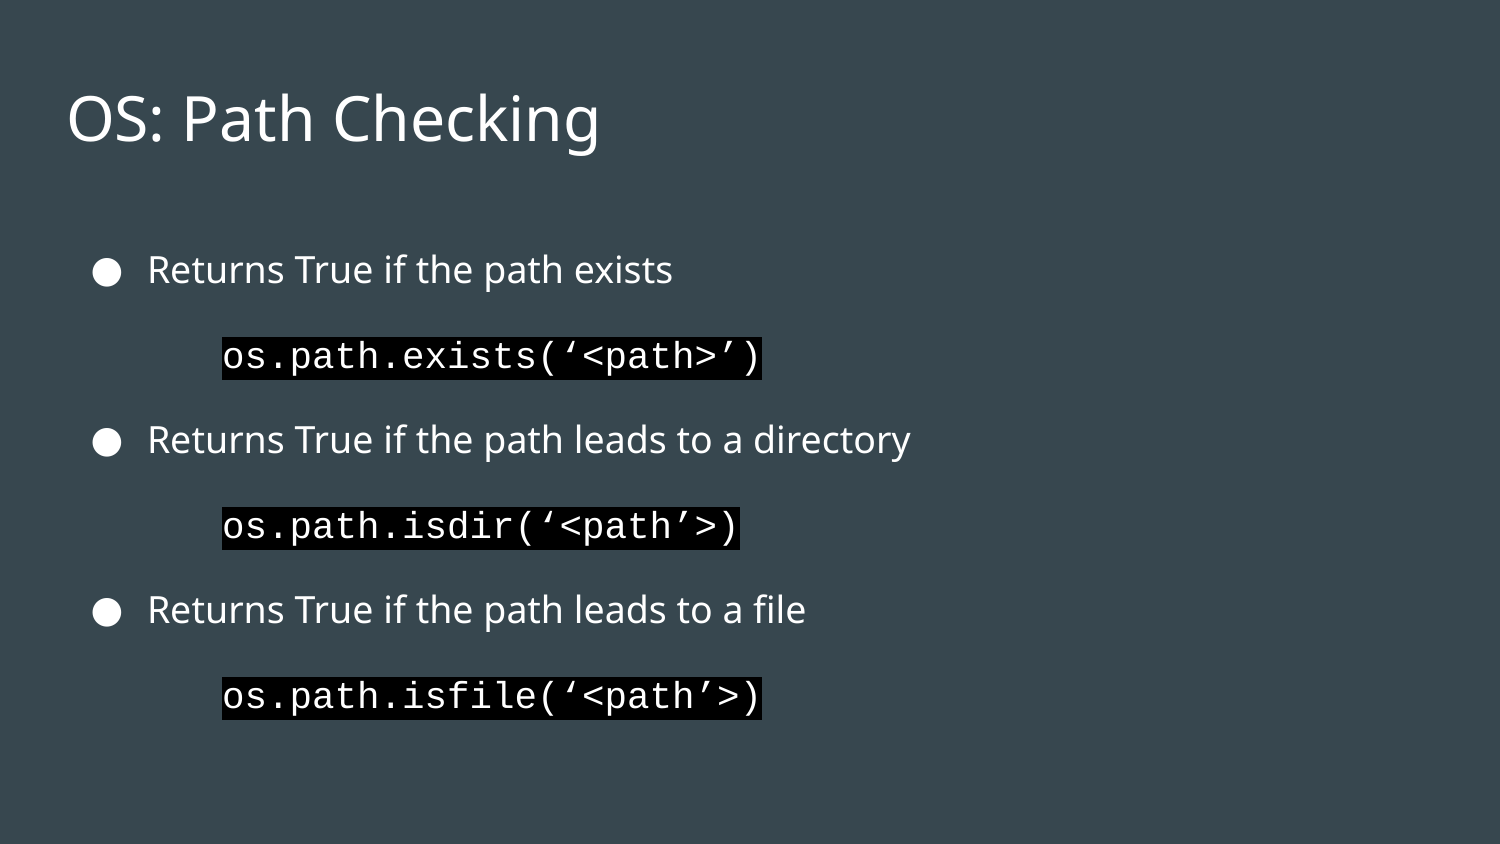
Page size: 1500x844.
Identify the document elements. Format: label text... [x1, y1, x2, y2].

list Returns True if the path exists os.path.exists(‘<path>’) Returns True if the path leads to a directory os.path.isdir(‘<path’>) Returns True if the path leads to a file os.path.isfile(‘<path’>) [56, 224, 1455, 804]
title OS: Path Checking [51, 64, 1449, 159]
